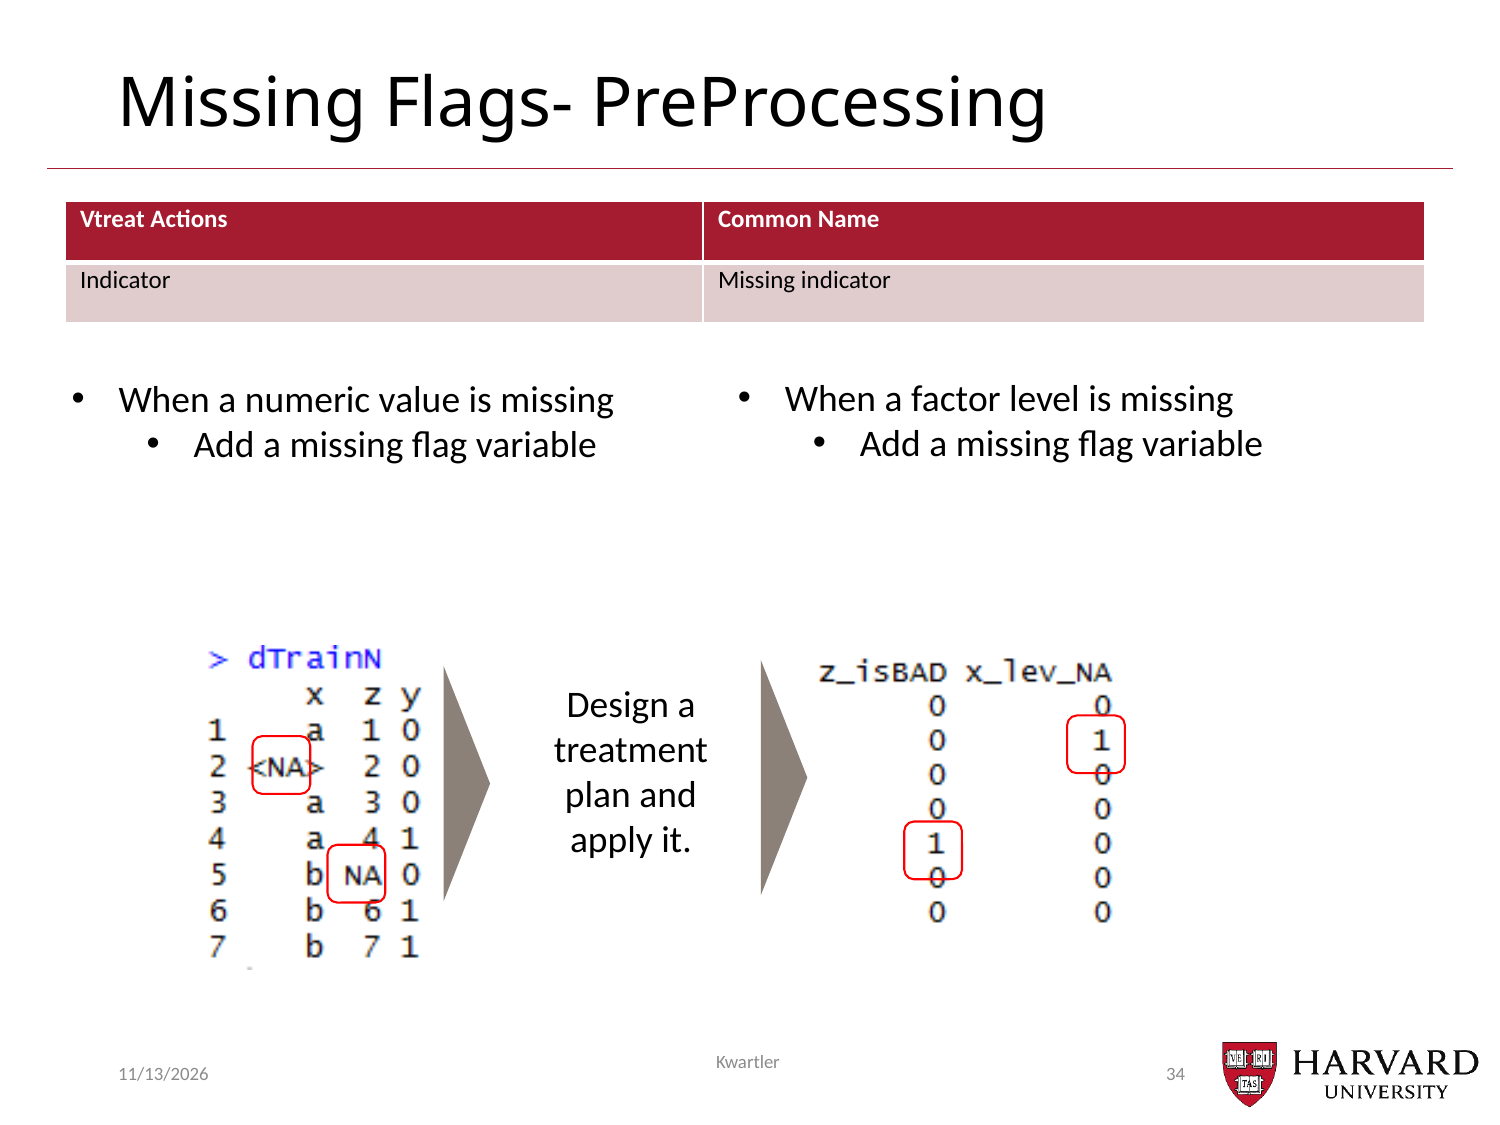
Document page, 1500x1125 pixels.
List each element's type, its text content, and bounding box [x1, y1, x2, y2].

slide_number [103, 1042, 441, 1103]
table_header Common Name [704, 202, 1424, 260]
text_box Kwartler [496, 1042, 1004, 1103]
table_header Vtreat Actions [66, 202, 702, 260]
text_box When a factor level is missing Add a missing flag variable [723, 366, 1355, 472]
text_box When a numeric value is missing Add a missing flag variable [56, 367, 688, 472]
text_box Design a treatment plan and apply it. [509, 672, 753, 868]
slide_number 34 [1059, 1042, 1200, 1103]
title Missing Flags- PreProcessing [103, 59, 1397, 157]
picture [807, 641, 1131, 948]
table_cell Indicator [66, 265, 702, 322]
picture [1200, 1024, 1500, 1125]
text_box [443, 665, 492, 902]
table_cell Missing indicator [704, 265, 1424, 322]
picture [195, 645, 443, 970]
text_box [759, 659, 807, 896]
